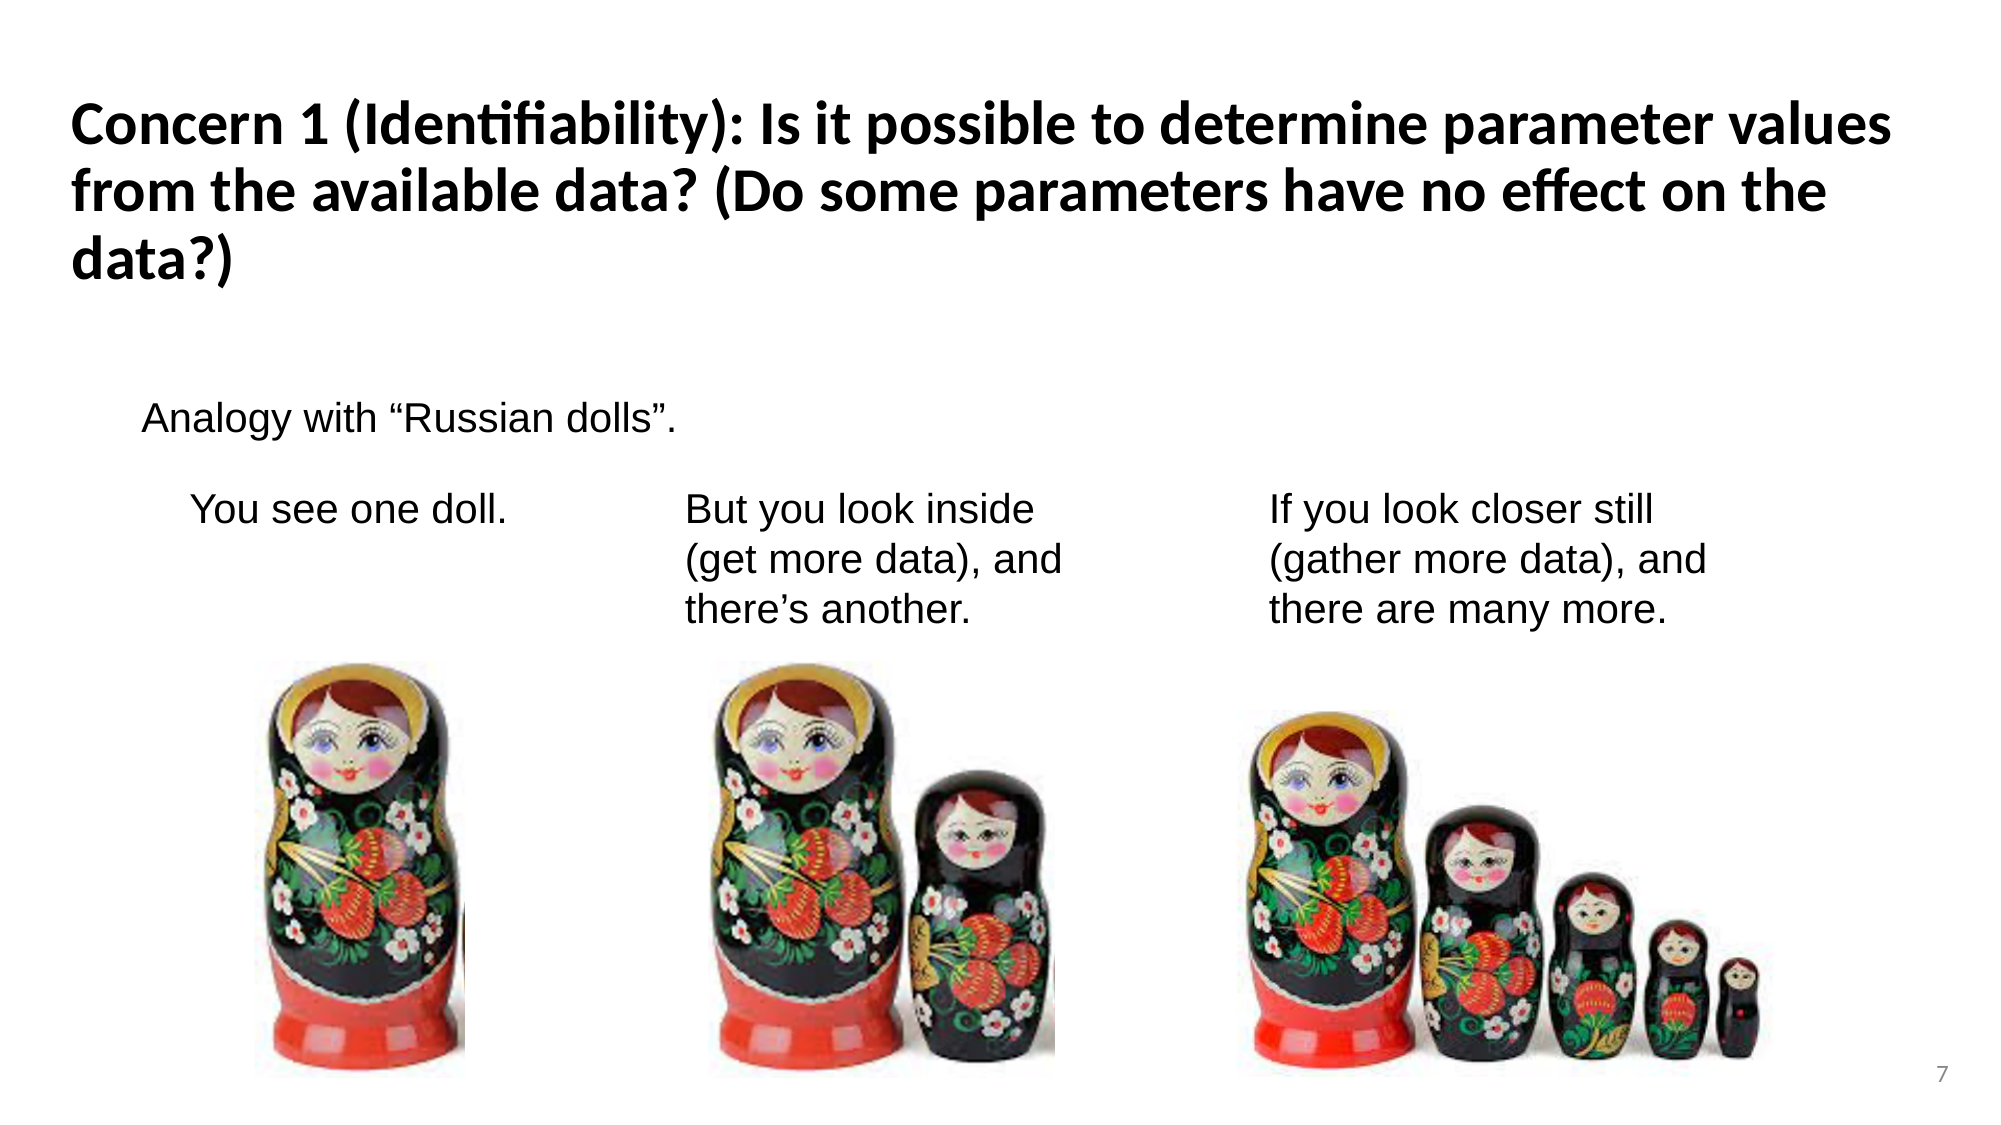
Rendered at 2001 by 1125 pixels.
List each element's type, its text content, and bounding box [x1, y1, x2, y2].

slide_number 7 [1513, 1042, 1964, 1103]
picture [708, 660, 1055, 1078]
text_box You see one doll. [174, 474, 538, 540]
picture [247, 660, 465, 1078]
title Concern 1 (Identifiability): Is it possible to determine parameter values from the available data? (Do some parameters have no effect on the data?) [56, 83, 1964, 301]
text_box If you look closer still (gather more data), and there are many more. [1254, 474, 1746, 640]
picture [1205, 710, 1802, 1078]
text_box But you look inside (get more data), and there’s another. [670, 474, 1126, 640]
text_box Analogy with “Russian dolls”. [126, 383, 693, 449]
